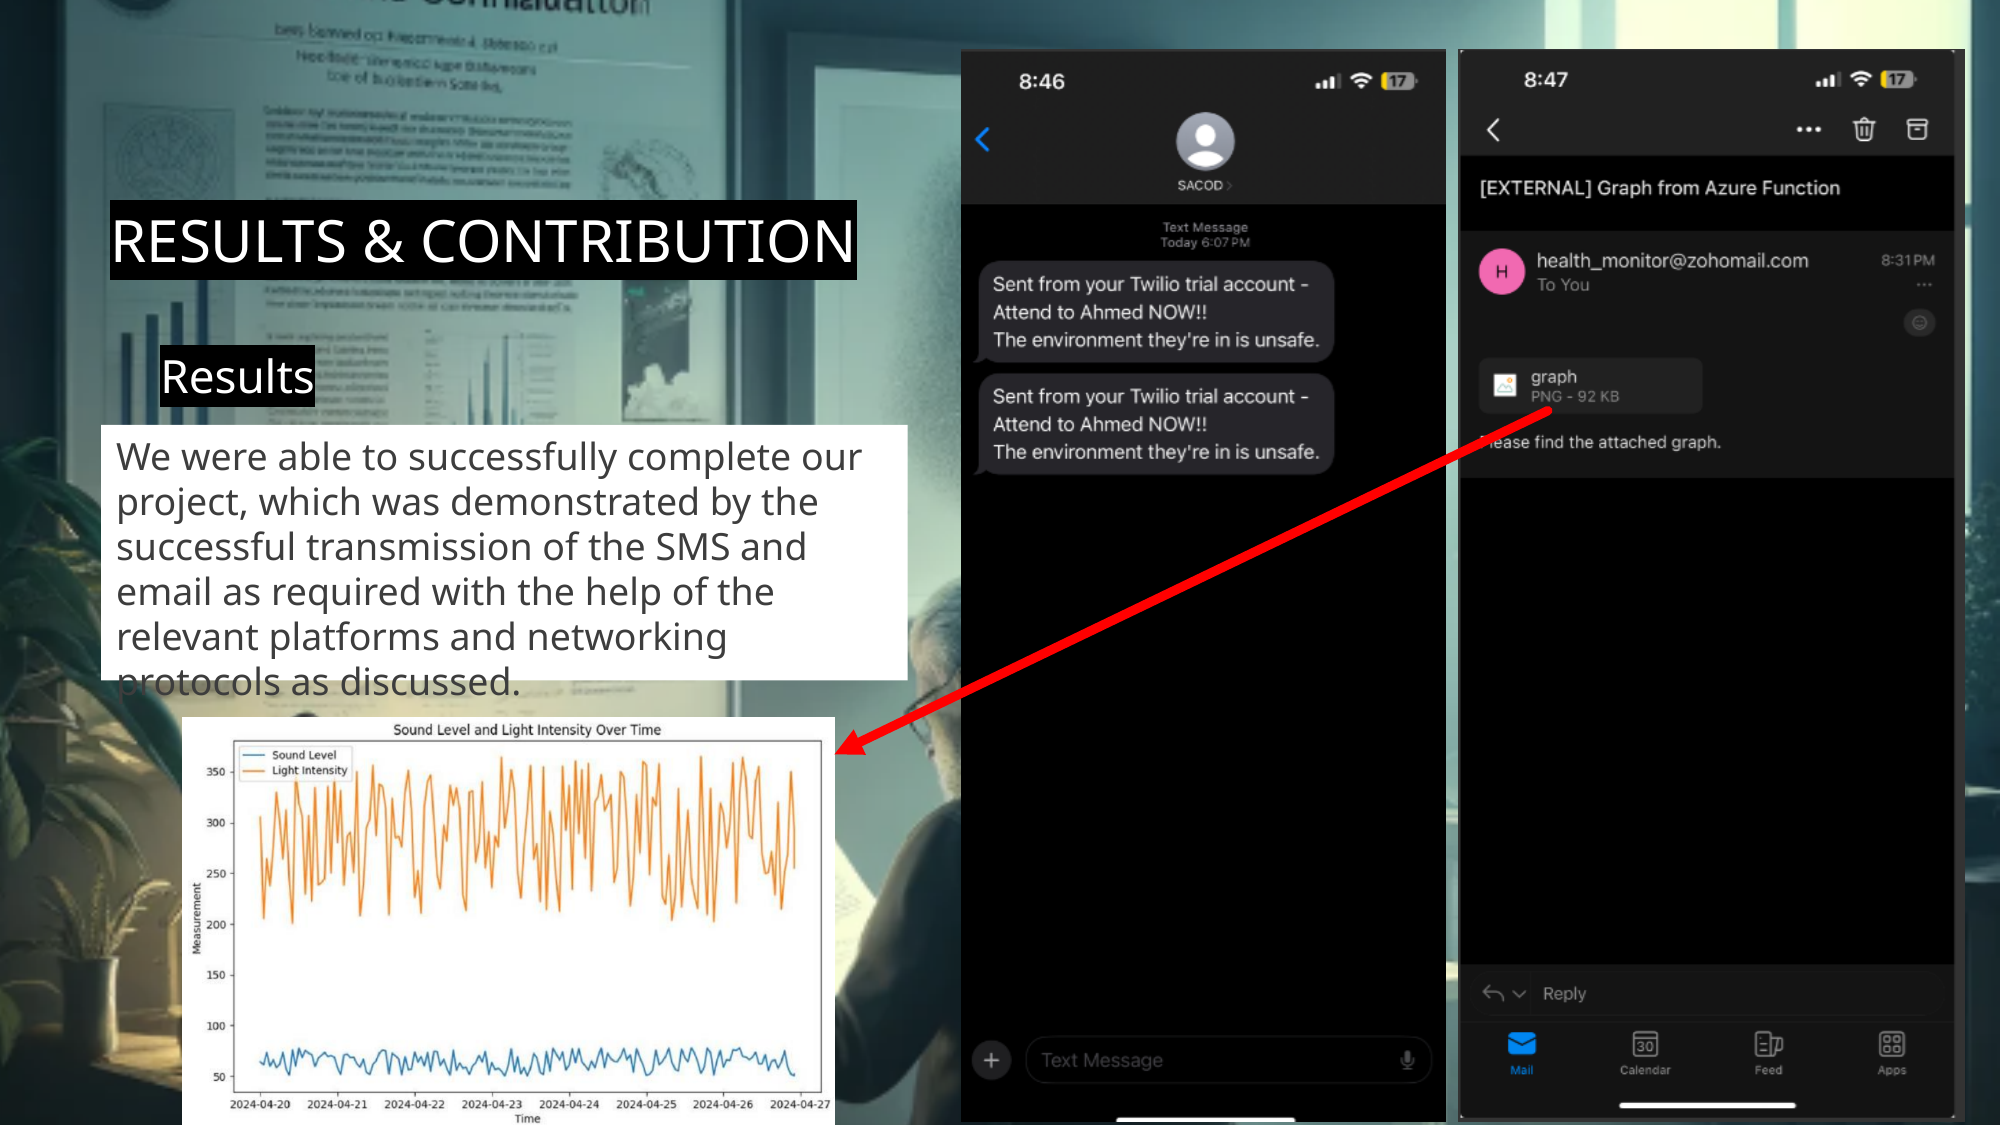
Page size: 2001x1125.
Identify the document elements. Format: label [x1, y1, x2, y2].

picture [0, 0, 2000, 1125]
text_box [833, 410, 1549, 755]
